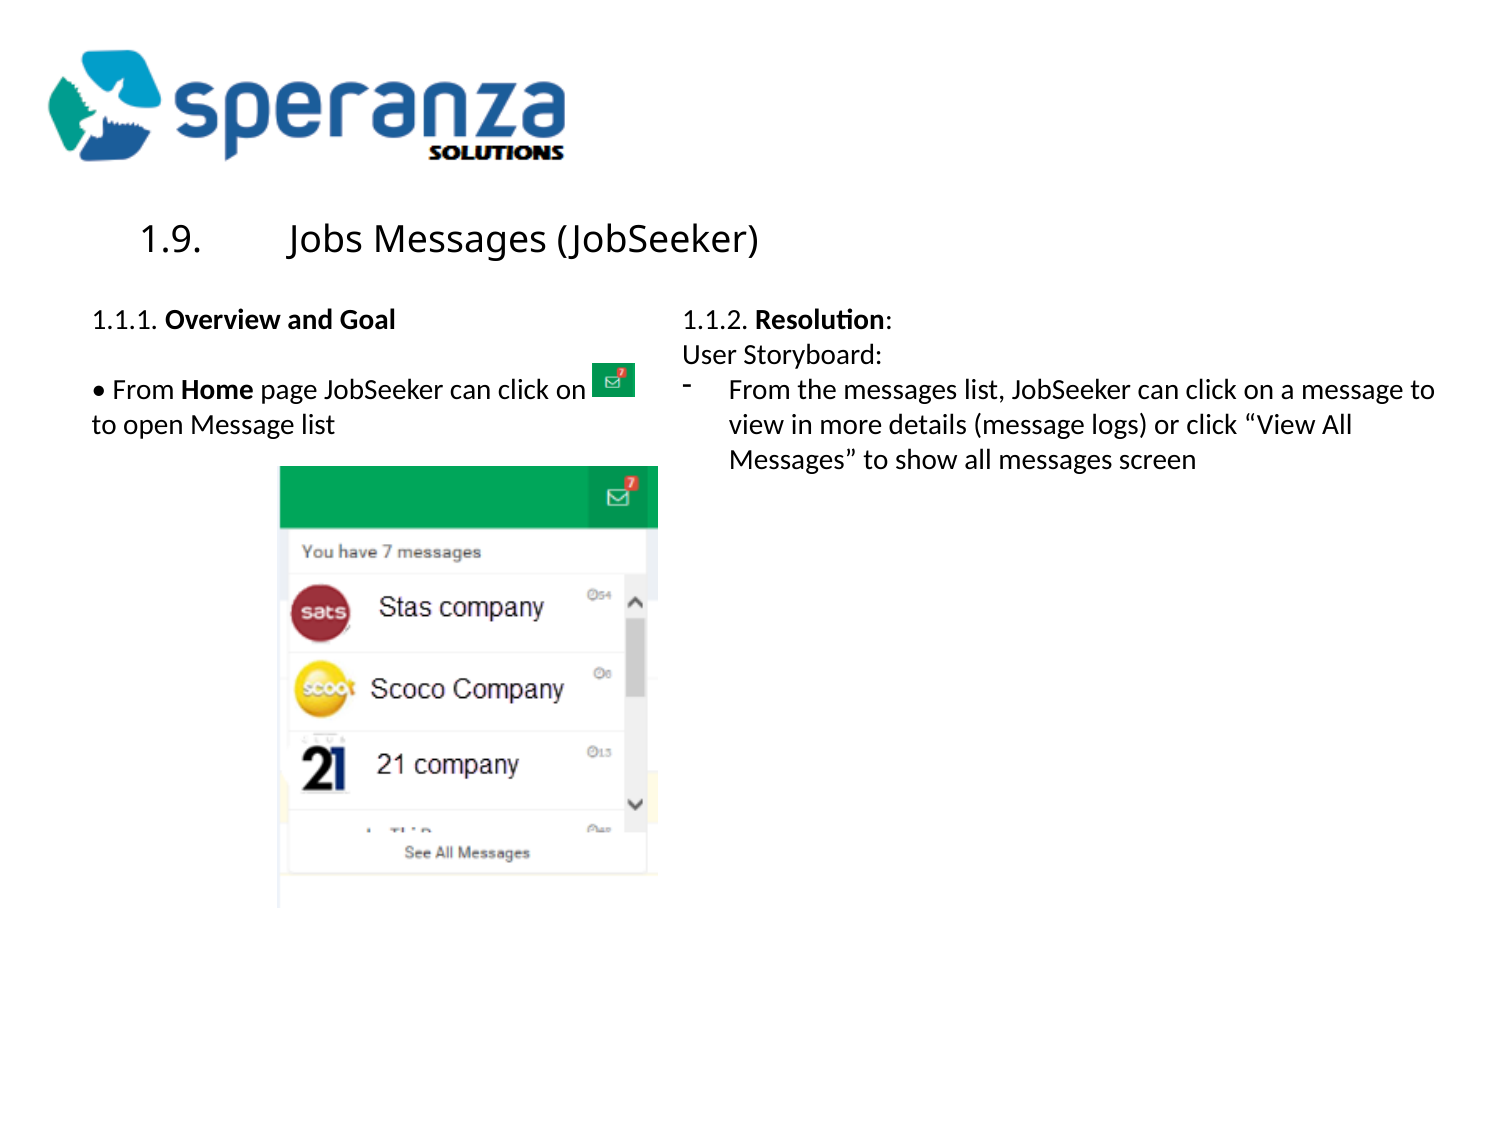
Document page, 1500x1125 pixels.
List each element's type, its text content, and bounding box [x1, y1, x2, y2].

picture [17, 19, 601, 193]
text_box 1.1.2. Resolution: User Storyboard: From the messages list, JobSeeker can click on a message to view in more details (message logs) or click “View All Messages” to show all messages screen [667, 292, 1483, 483]
picture [277, 466, 659, 908]
picture [592, 363, 635, 397]
text_box 1.9. Jobs Messages (JobSeeker) [124, 208, 774, 268]
text_box 1.1.1. Overview and Goal • From Home page JobSeeker can click on to open Message list [76, 292, 667, 448]
